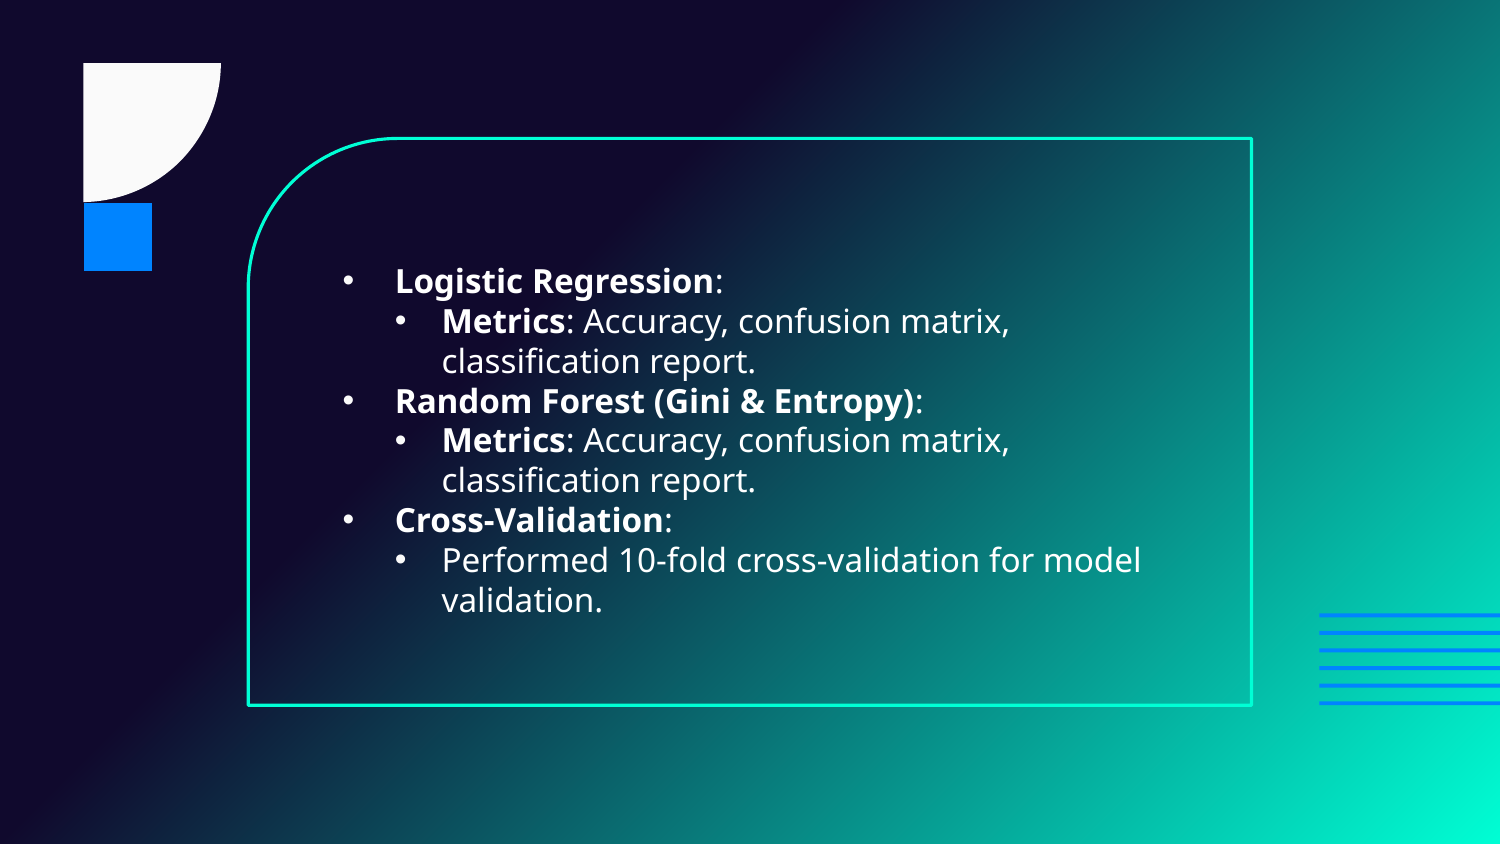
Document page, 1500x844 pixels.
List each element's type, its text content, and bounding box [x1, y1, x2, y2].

subtitle Logistic Regression: Metrics: Accuracy, confusion matrix, classification report. Random Forest (Gini & Entropy): Metrics: Accuracy, confusion matrix, classification report. Cross-Validation: Performed 10-fold cross-validation for model validation. [304, 194, 1195, 685]
text_box [248, 138, 1252, 706]
